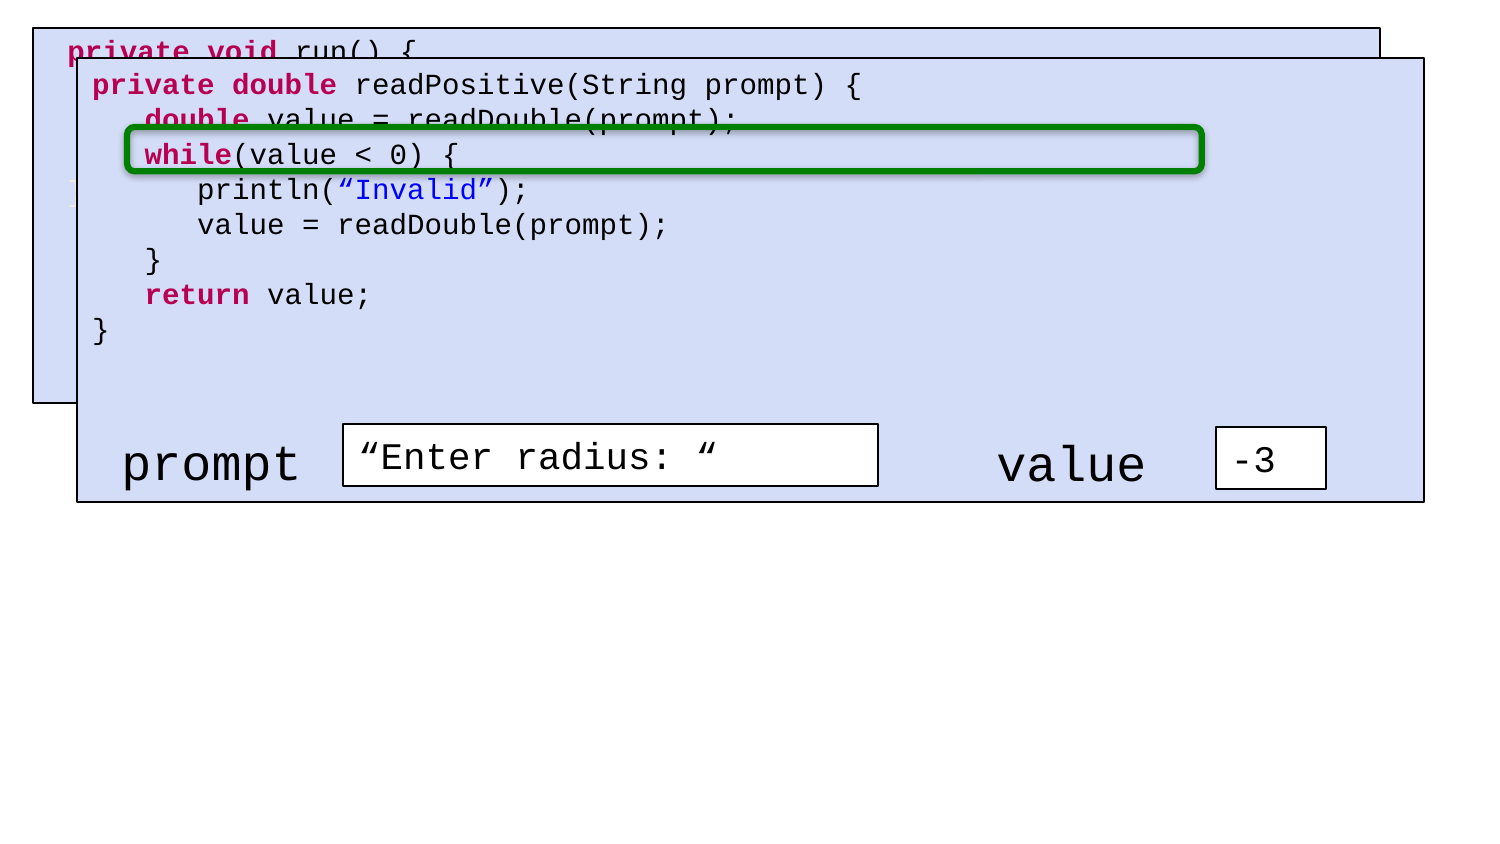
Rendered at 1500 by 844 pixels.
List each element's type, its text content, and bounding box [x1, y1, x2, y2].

text_box prompt [106, 422, 319, 480]
text_box private double readPositive(String prompt) { double value = readDouble(prompt); while(value < 0) { println(“Invalid”); value = readDouble(prompt); } return value; } [77, 57, 1425, 503]
text_box “Enter radius: “ [343, 424, 879, 487]
text_box private void run() { double r = readPositive(“Enter radius: “); double area = getArea(r); println(area); } [52, 0, 1451, 297]
text_box [127, 126, 1202, 172]
text_box [33, 28, 77, 403]
text_box value [981, 423, 1164, 481]
text_box -3 [1215, 427, 1326, 490]
